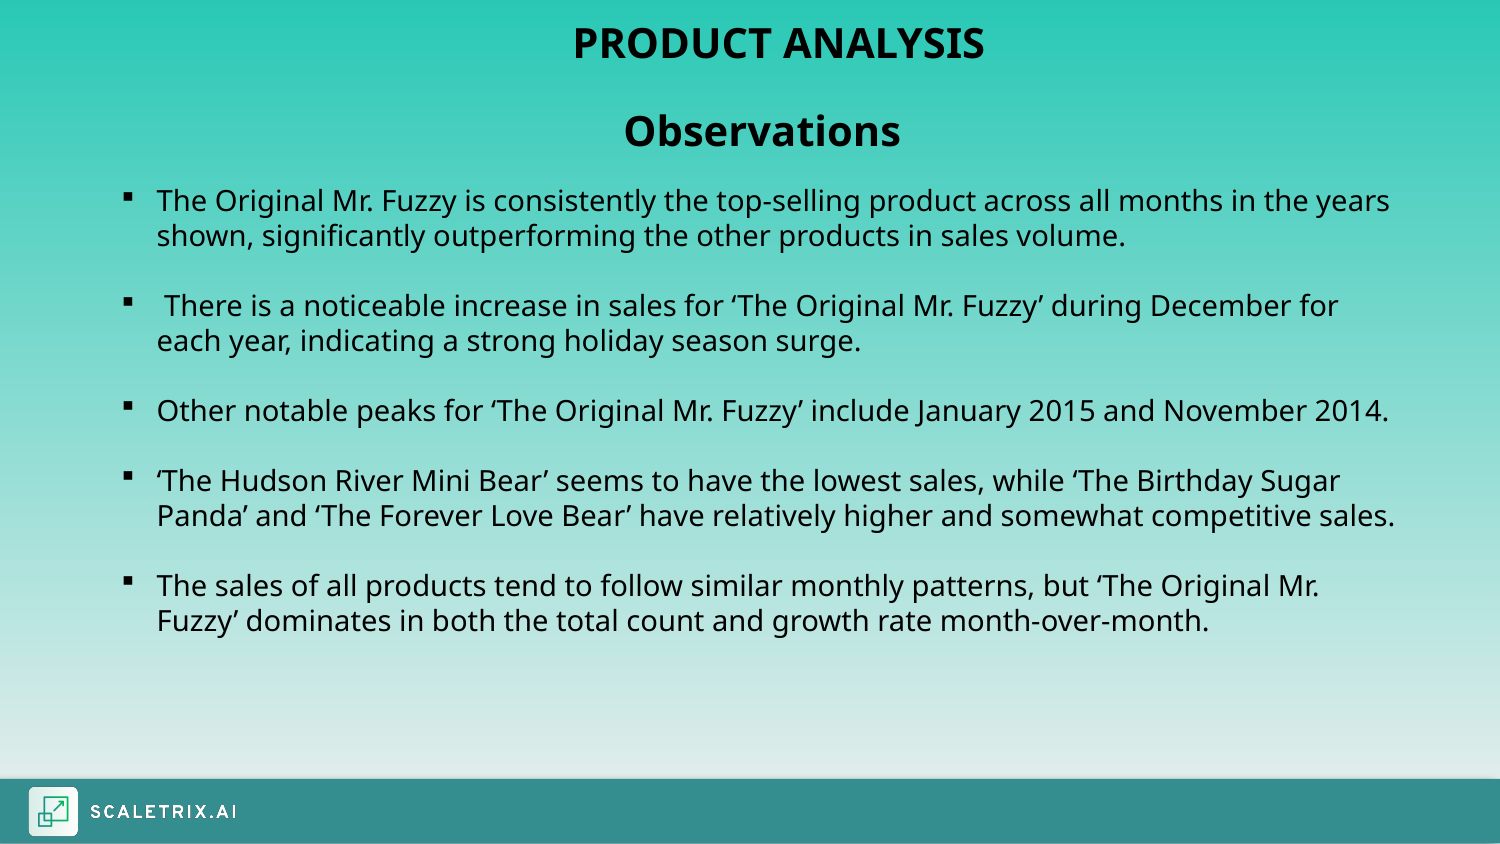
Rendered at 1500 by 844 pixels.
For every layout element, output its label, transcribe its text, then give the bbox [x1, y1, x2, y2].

text_box Observations [608, 97, 1268, 163]
picture [0, 772, 266, 844]
text_box PRODUCT ANALYSIS [429, 9, 1129, 74]
text_box The Original Mr. Fuzzy is consistently the top-selling product across all months in the years shown, significantly outperforming the other products in sales volume. There is a noticeable increase in sales for ‘The Original Mr. Fuzzy’ during December for each year, indicating a strong holiday season surge. Other notable peaks for ‘The Original Mr. Fuzzy’ include January 2015 and November 2014. ‘The Hudson River Mini Bear’ seems to have the lowest sales, while ‘The Birthday Sugar Panda’ and ‘The Forever Love Bear’ have relatively higher and somewhat competitive sales. The sales of all products tend to follow similar monthly patterns, but ‘The Original Mr. Fuzzy’ dominates in both the total count and growth rate month-over-month. [106, 175, 1416, 645]
